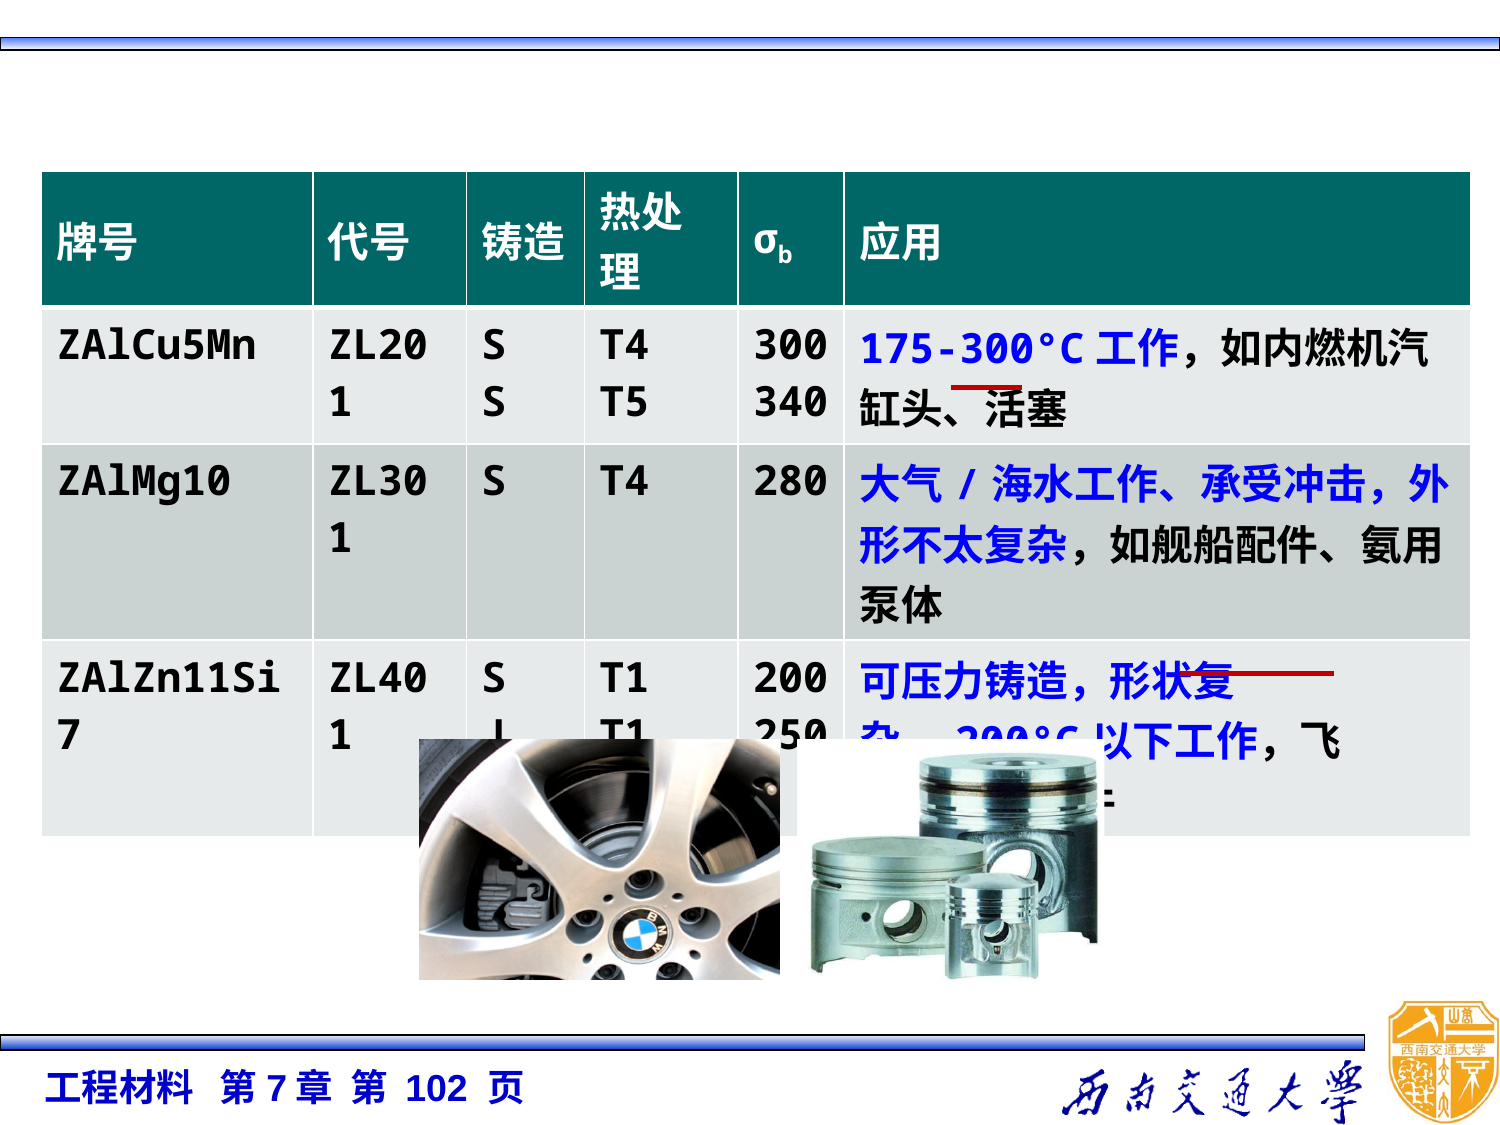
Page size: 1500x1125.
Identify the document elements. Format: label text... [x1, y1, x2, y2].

table_cell 200 250 [739, 641, 843, 836]
table_cell T4 [585, 445, 737, 639]
table_cell S S [467, 310, 584, 443]
table_header 牌号 [42, 172, 312, 305]
table_cell S J [467, 641, 584, 738]
picture [1062, 1059, 1363, 1125]
table_cell ZL401 [314, 641, 466, 836]
table_header 代号 [314, 172, 466, 305]
table_cell 可压力铸造，形状复杂，200°C以下工作，飞机/汽车零件 [845, 641, 1470, 836]
table_cell S [467, 445, 584, 639]
table_cell ZAlMg10 [42, 445, 312, 639]
table_cell T4 T5 [585, 310, 737, 443]
table_cell T1 T1 [585, 641, 737, 738]
table_header 铸造 [467, 172, 584, 305]
table_cell 280 [739, 445, 843, 639]
table_cell 175-300°C工作，如内燃机汽缸头、活塞 [845, 310, 1470, 443]
table_header 热处理 [585, 172, 737, 305]
table_cell 大气/海水工作、承受冲击，外形不太复杂，如舰船配件、氨用泵体 [845, 445, 1470, 639]
table_cell ZL301 [314, 445, 466, 639]
table_cell 300 340 [739, 310, 843, 443]
table_cell ZAlCu5Mn [42, 310, 312, 443]
table_header σb [739, 172, 843, 305]
picture [796, 739, 1105, 1000]
table_header 应用 [845, 172, 1470, 305]
table_cell ZL201 [314, 310, 466, 443]
picture [418, 739, 780, 980]
table_cell ZAlZn11Si7 [42, 641, 312, 836]
picture [1387, 999, 1500, 1125]
